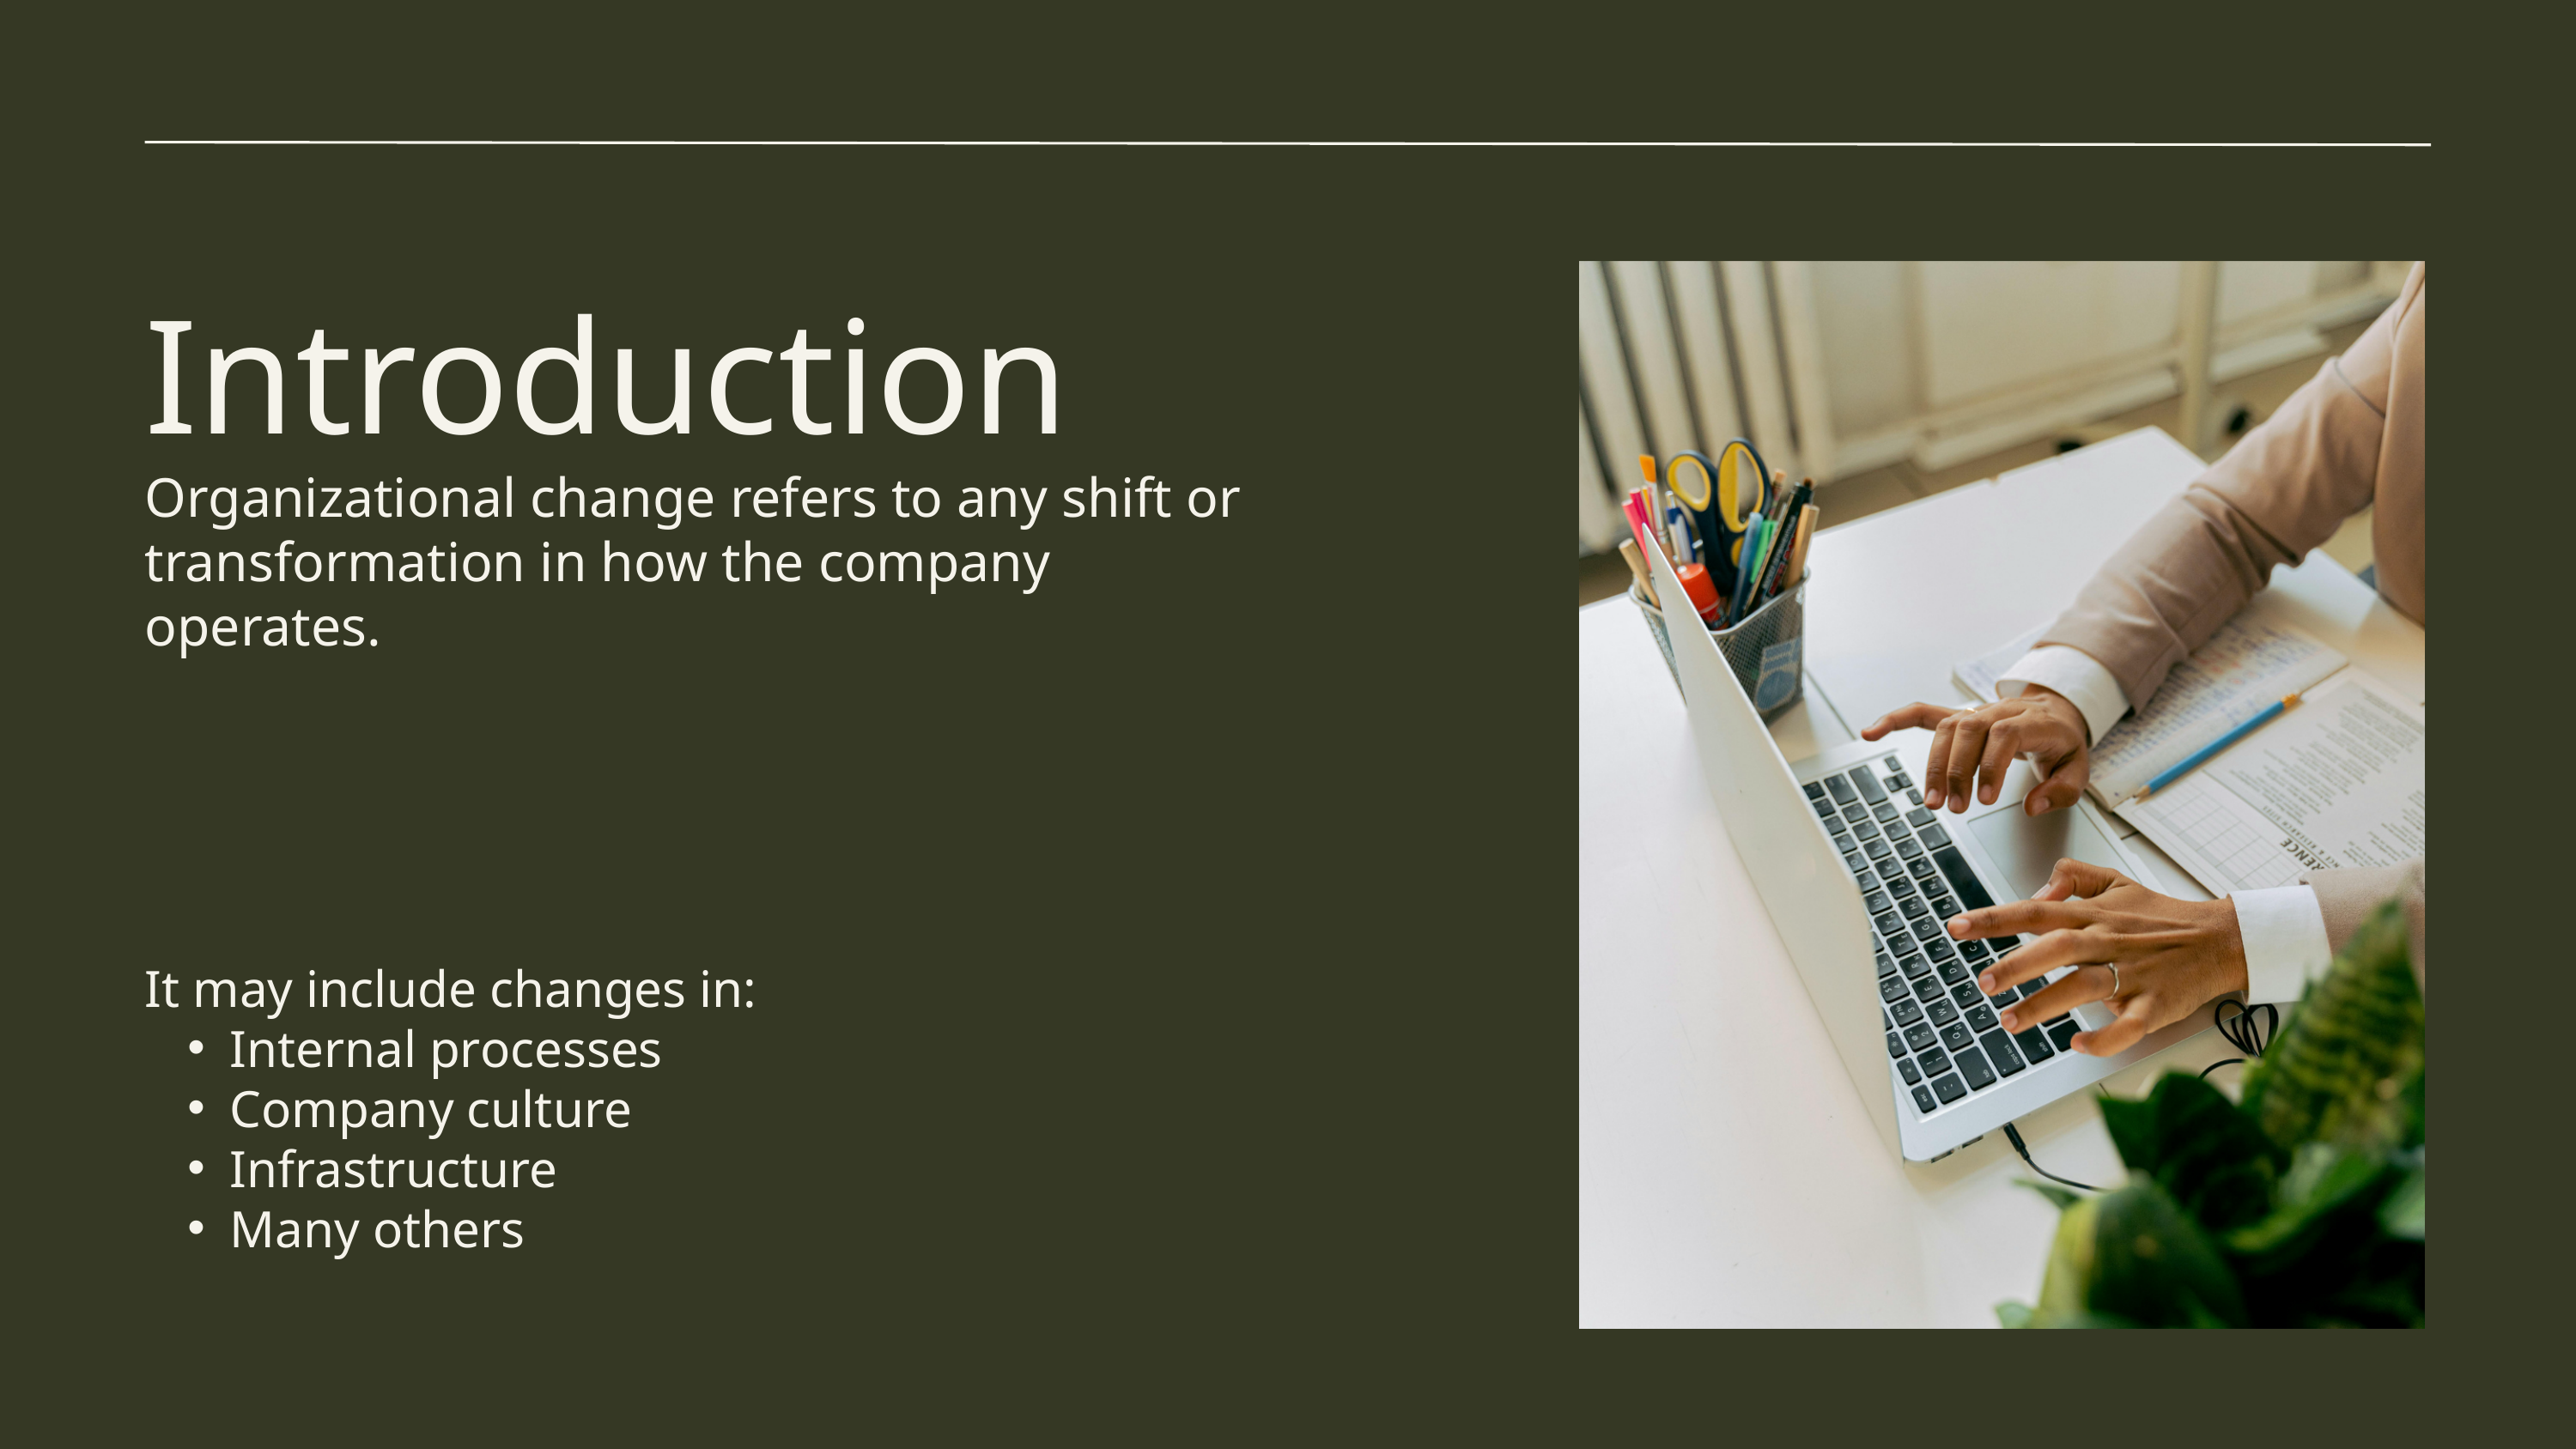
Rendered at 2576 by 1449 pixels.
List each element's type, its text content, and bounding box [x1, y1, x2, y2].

picture [1579, 260, 2425, 1330]
text_box Organizational change refers to any shift or transformation in how the company operates. [144, 464, 1253, 658]
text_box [144, 142, 2432, 145]
text_box It may include changes in: Internal processes Company culture Infrastructure Many others [144, 956, 1289, 1258]
text_box Introduction [144, 238, 1406, 465]
